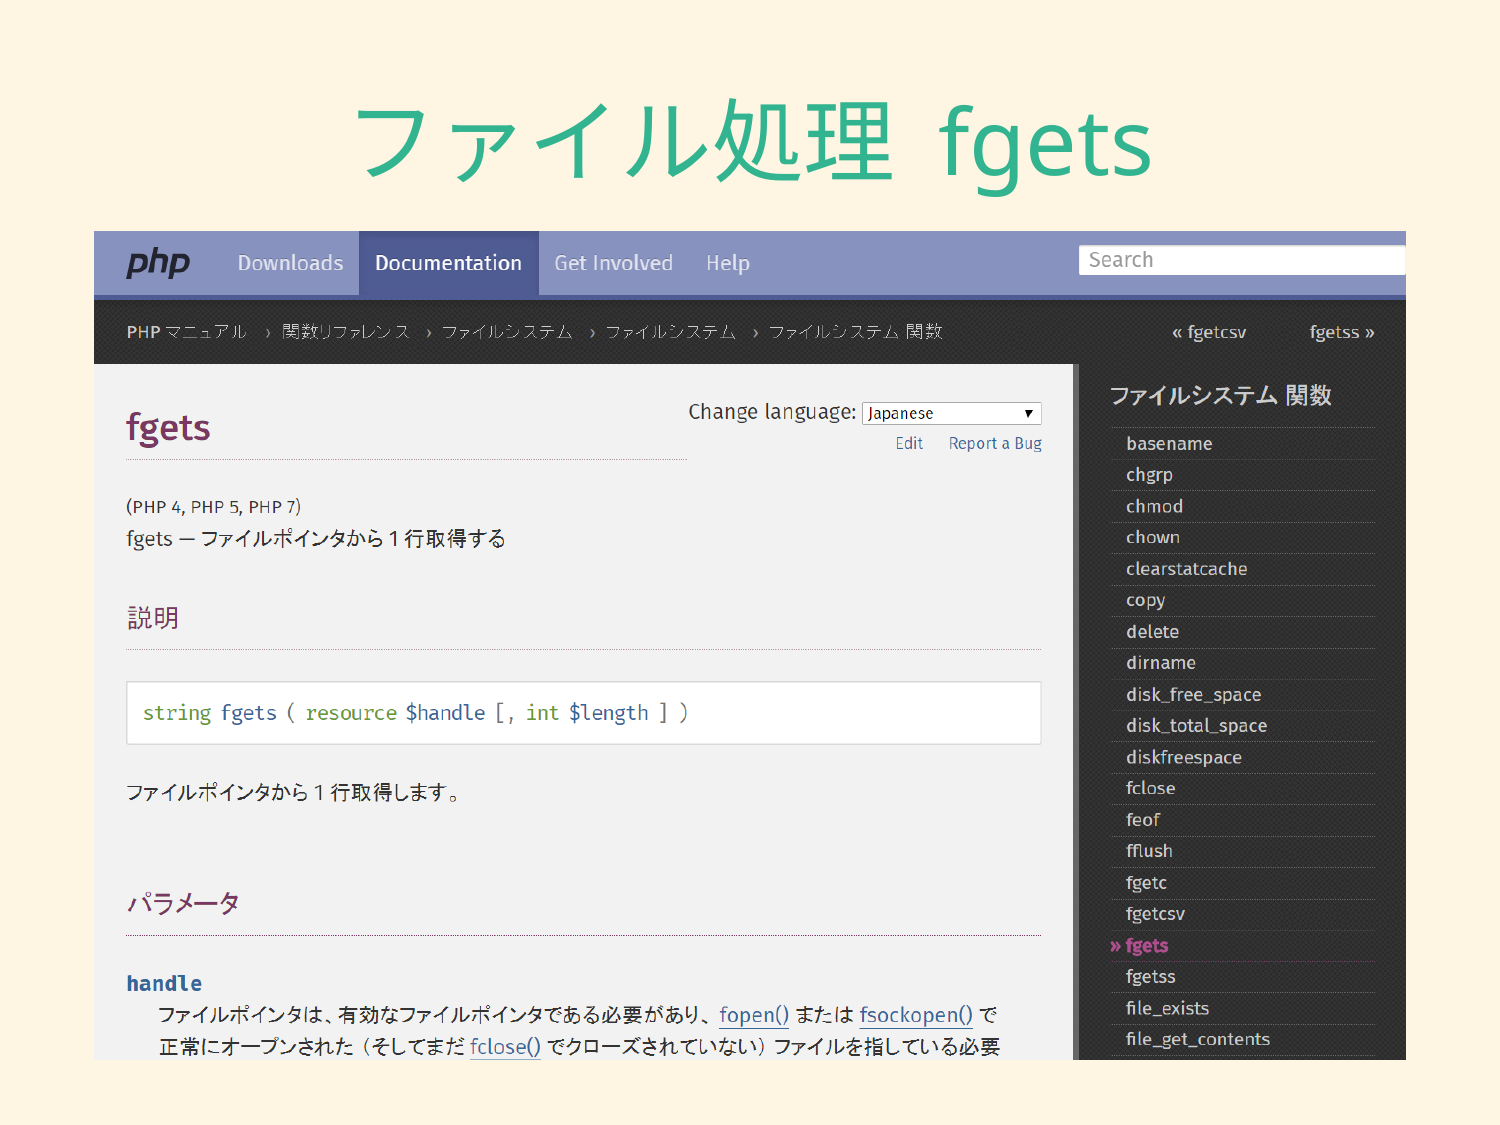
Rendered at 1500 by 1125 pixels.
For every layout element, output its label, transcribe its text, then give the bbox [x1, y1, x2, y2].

picture [93, 231, 1406, 1061]
title ファイル処理 fgets [75, 45, 1425, 233]
